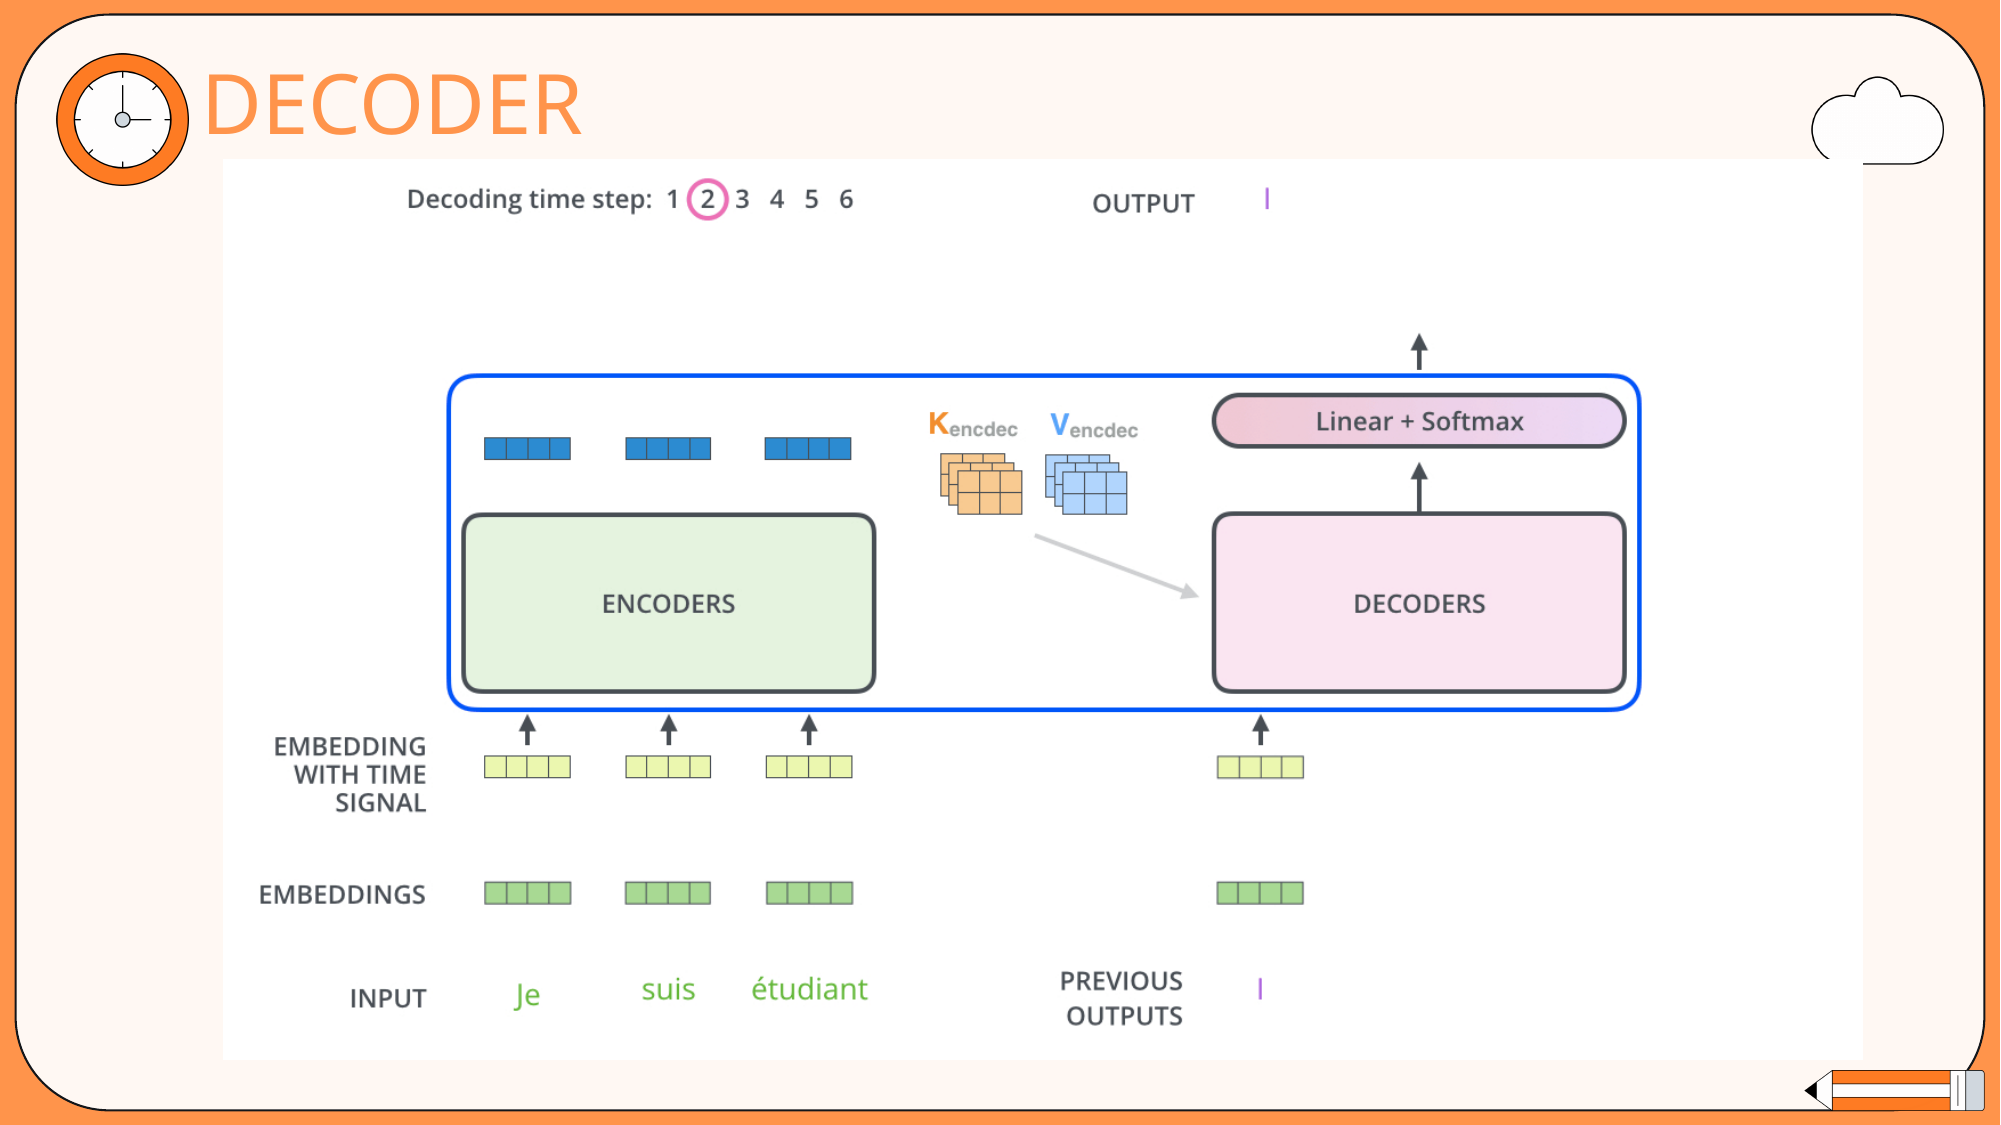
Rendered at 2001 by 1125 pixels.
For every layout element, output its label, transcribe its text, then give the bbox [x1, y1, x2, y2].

picture [223, 76, 1944, 1060]
picture [1804, 1070, 1985, 1111]
picture [56, 53, 189, 186]
text_box DECODER [186, 43, 1006, 159]
